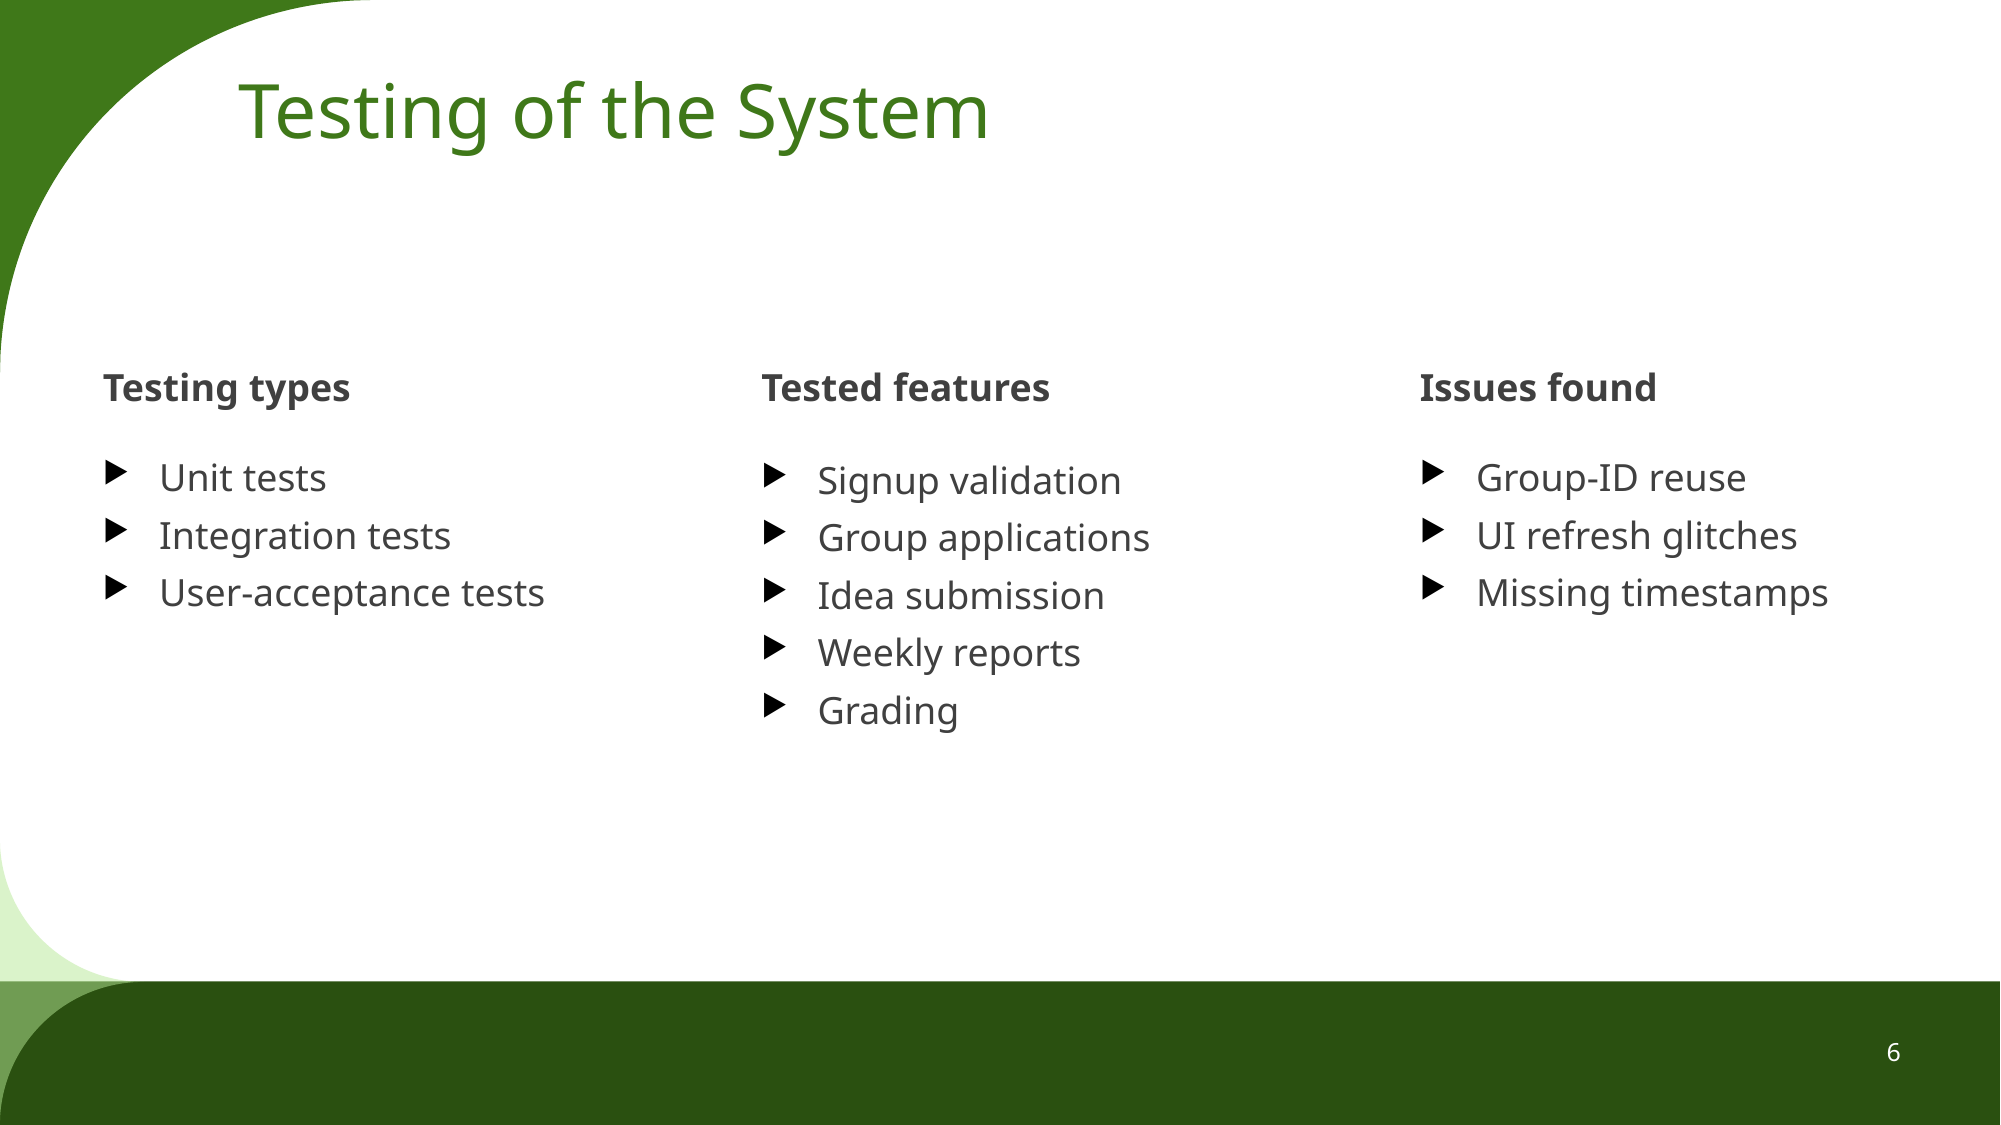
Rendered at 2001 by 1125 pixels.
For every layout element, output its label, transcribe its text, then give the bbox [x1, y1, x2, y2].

slide_number 6 [1787, 981, 2000, 1125]
title Testing of the System [223, 56, 1799, 341]
list Testing types Unit tests Integration tests User-acceptance tests [87, 356, 641, 641]
text_box Issues found Group-ID reuse UI refresh glitches Missing timestamps [1404, 356, 1958, 641]
text_box Tested features Signup validation Group applications Idea submission Weekly reports Grading [746, 356, 1299, 742]
